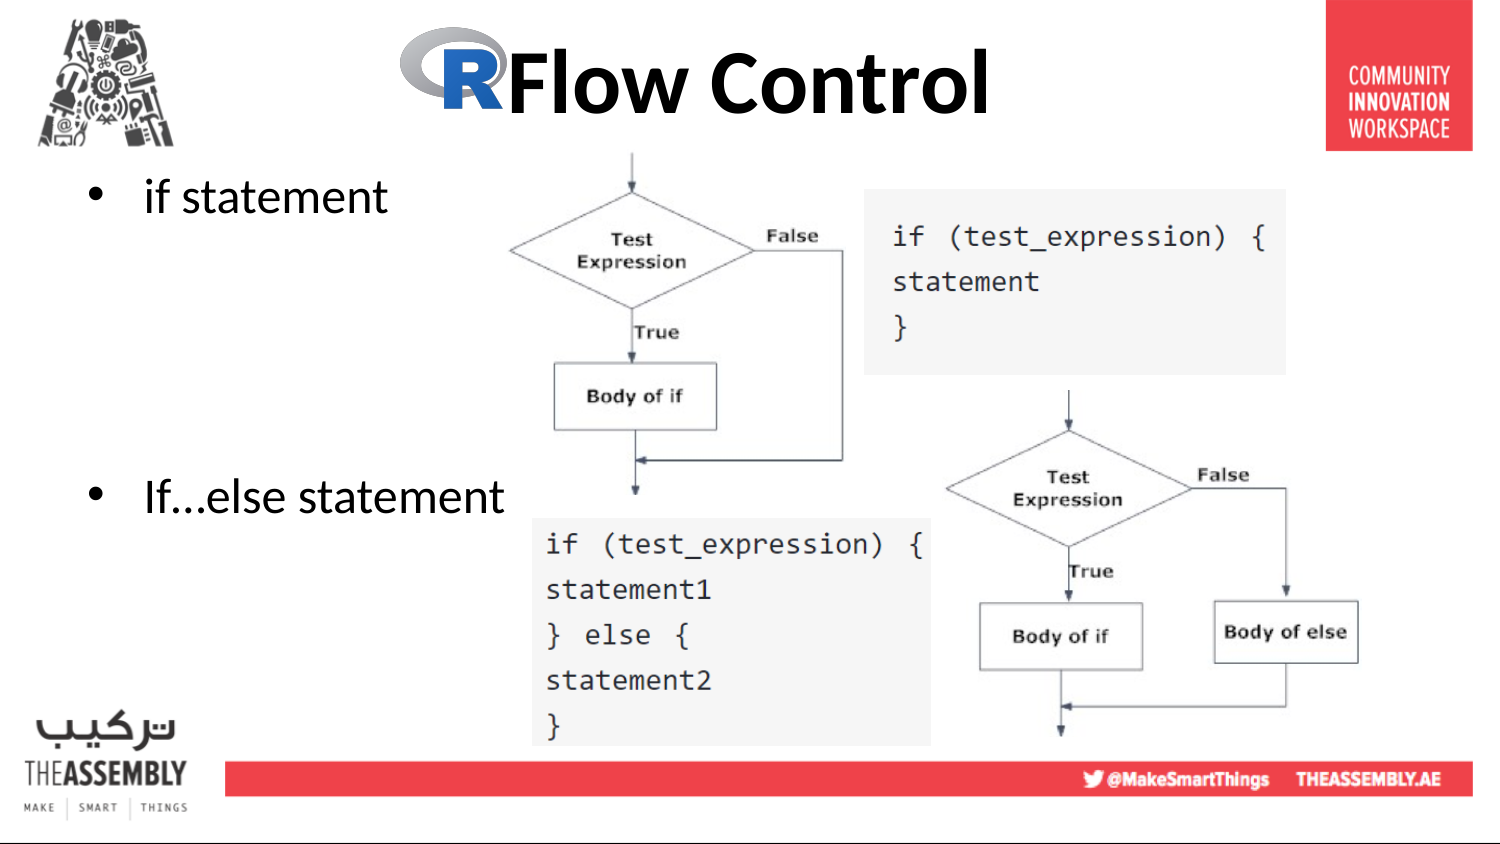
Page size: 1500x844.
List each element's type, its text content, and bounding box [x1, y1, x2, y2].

text_box if statement If…else statement [59, 156, 1425, 746]
text_box Flow Control [74, 6, 1425, 147]
picture [0, 0, 1500, 844]
